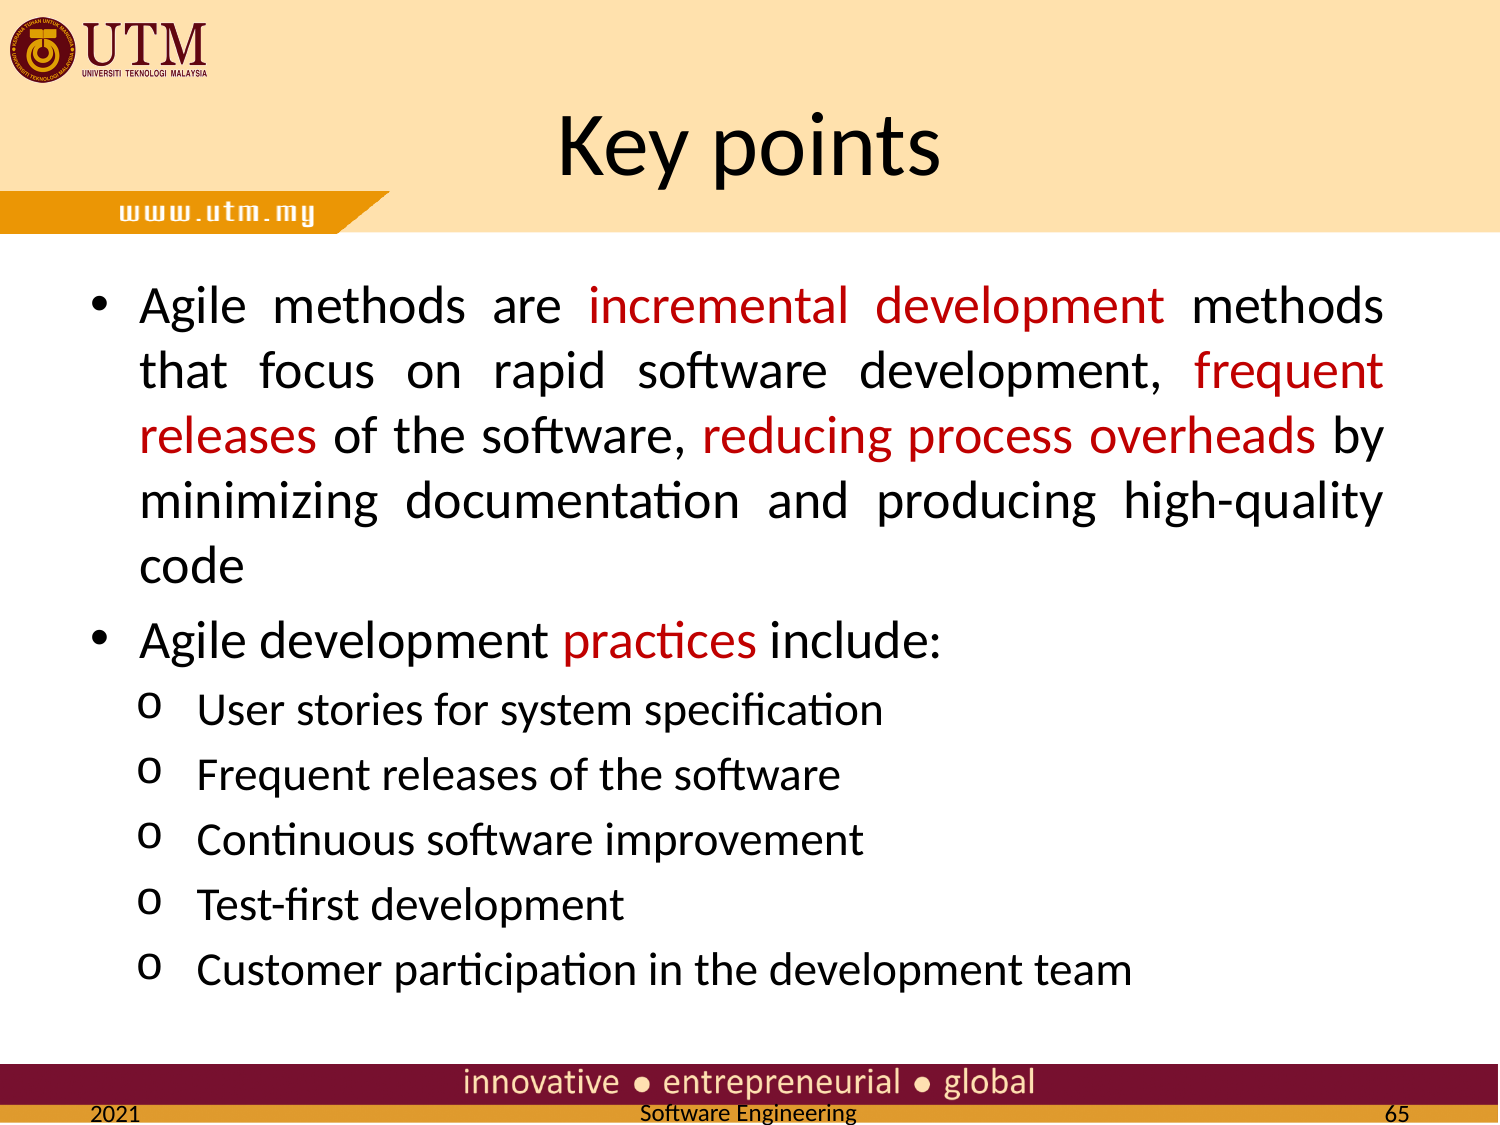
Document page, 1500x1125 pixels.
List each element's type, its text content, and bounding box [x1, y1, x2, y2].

picture [0, 1064, 1498, 1123]
list Agile methods are incremental development methods that focus on rapid software development, frequent releases of the software, reducing process overheads by minimizing documentation and producing high-quality code Agile development practices include: User stories for system specification Frequent releases of the software Continuous software improvement Test-first development Customer participation in the development team [75, 262, 1400, 1005]
slide_number 2021 [75, 1082, 425, 1125]
slide_number ‹#› [1074, 1082, 1425, 1125]
footer Software Engineering [425, 1086, 1074, 1125]
title Key points [75, 45, 1425, 233]
picture [10, 17, 207, 83]
picture [0, 191, 390, 234]
